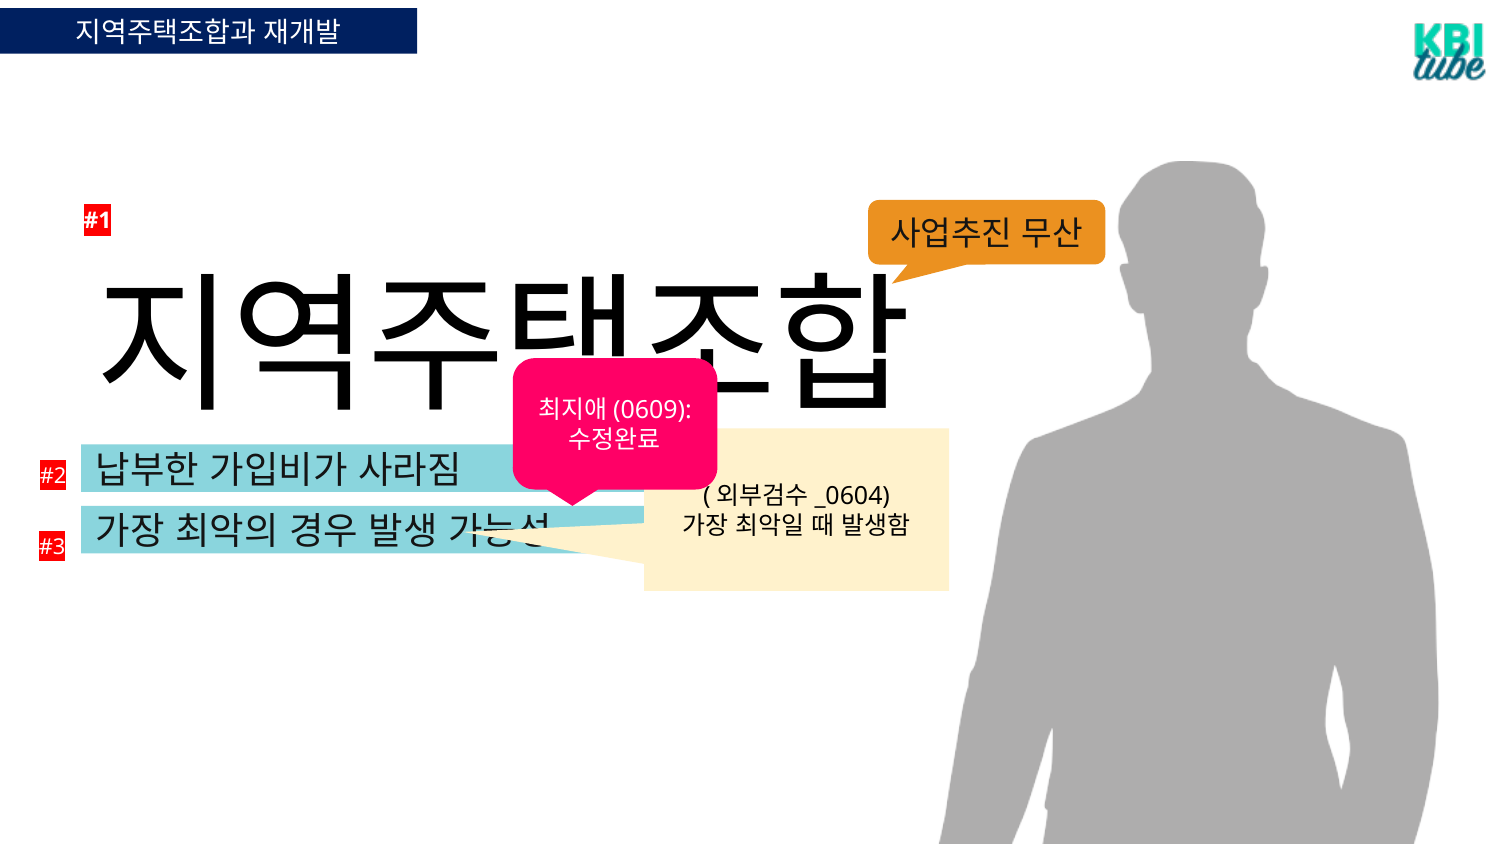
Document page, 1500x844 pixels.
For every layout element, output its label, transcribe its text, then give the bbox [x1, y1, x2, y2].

text_box 납부한 가입비가 사라짐 [80, 443, 548, 493]
text_box #1 [68, 198, 130, 241]
text_box 가장 최악의 경우 발생 가능성 [80, 505, 643, 554]
text_box 지역주택조합과 재개발 [0, 7, 418, 55]
text_box [868, 260, 1105, 286]
text_box 최지애(0609): 수정완료 [511, 357, 719, 508]
text_box (외부검수_0604) 가장 최악일 때 발생함 [462, 427, 951, 592]
picture [1326, 670, 1348, 785]
text_box 사업추진 무산 [868, 205, 1106, 260]
text_box 지역주택조합 [81, 241, 945, 437]
picture [1013, 735, 1051, 844]
text_box #3 [24, 525, 82, 567]
text_box [868, 198, 1105, 205]
text_box #2 [25, 454, 83, 496]
picture [8, 0, 1500, 844]
